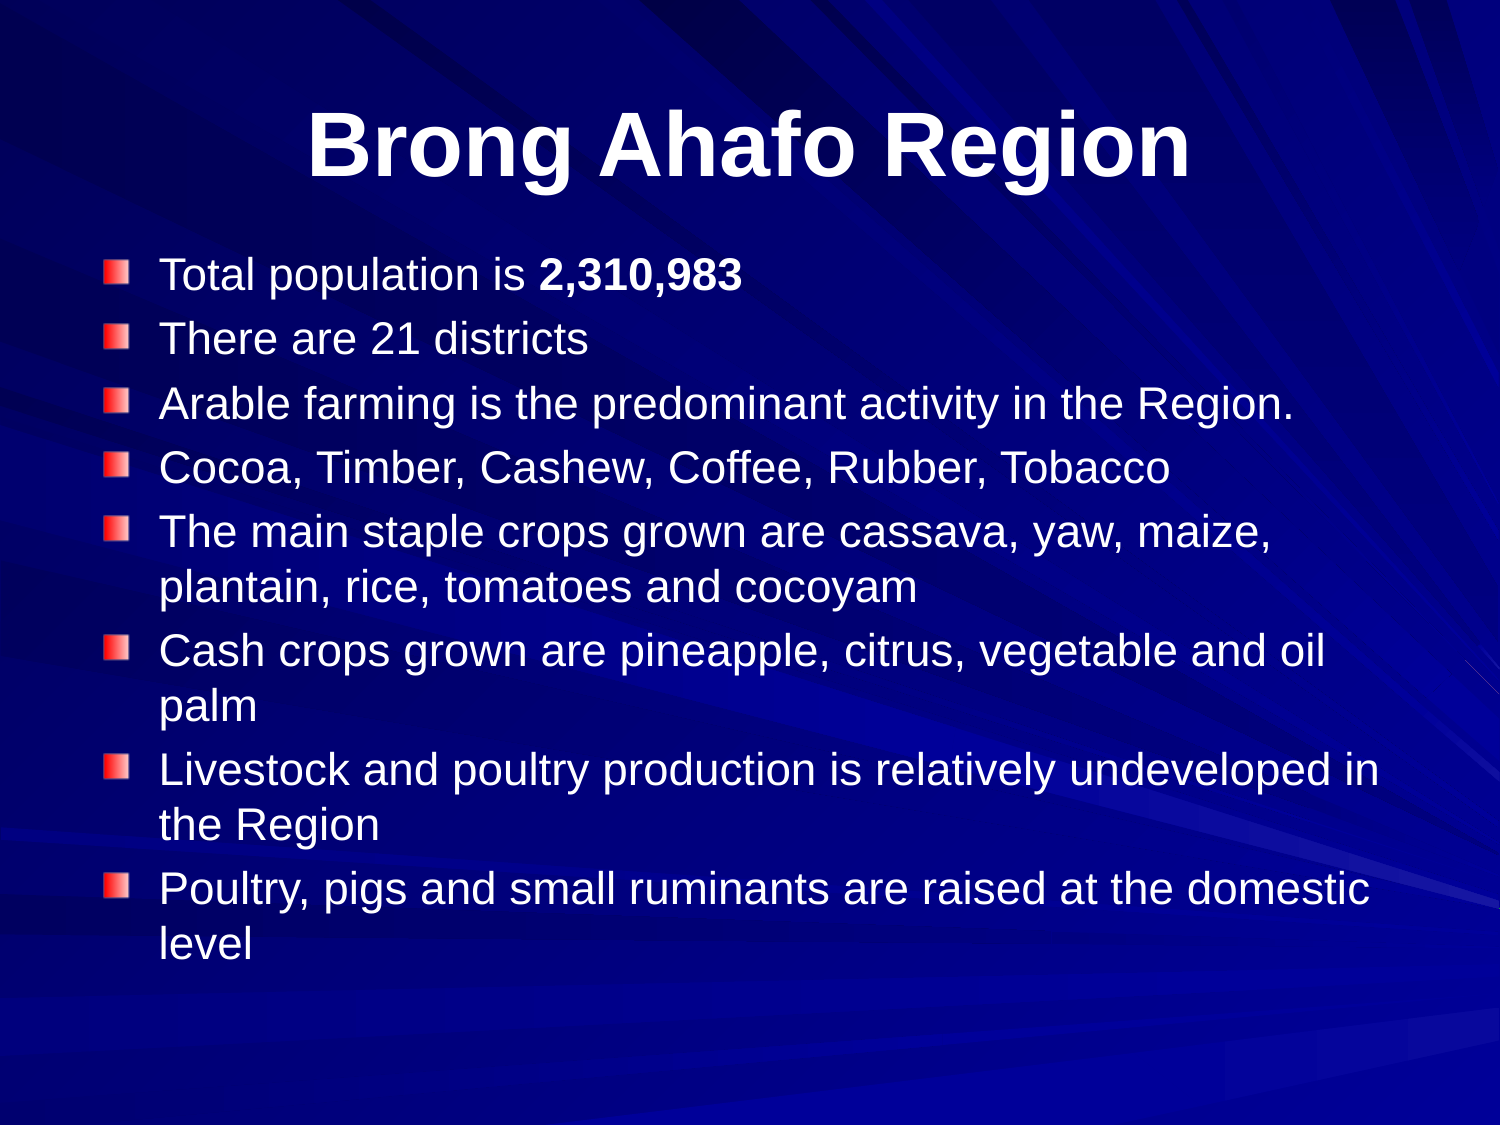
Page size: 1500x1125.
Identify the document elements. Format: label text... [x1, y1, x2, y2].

picture [102, 633, 132, 663]
picture [102, 386, 132, 416]
title Brong Ahafo Region [74, 45, 1426, 234]
picture [102, 322, 132, 352]
picture [102, 752, 132, 782]
picture [102, 514, 132, 544]
picture [102, 450, 132, 480]
picture [102, 871, 132, 901]
picture [102, 258, 132, 287]
list Total population is 2,310,983 There are 21 districts Arable farming is the predominant activity in the Region. Cocoa, Timber, Cashew, Coffee, Rubber, Tobacco The main staple crops grown are cassava, yaw, maize, plantain, rice, tomatoes and cocoyam Cash crops grown are pineapple, citrus, vegetable and oil palm Livestock and poultry production is relatively undeveloped in the Region Poultry, pigs and small ruminants are raised at the domestic level [87, 237, 1408, 951]
